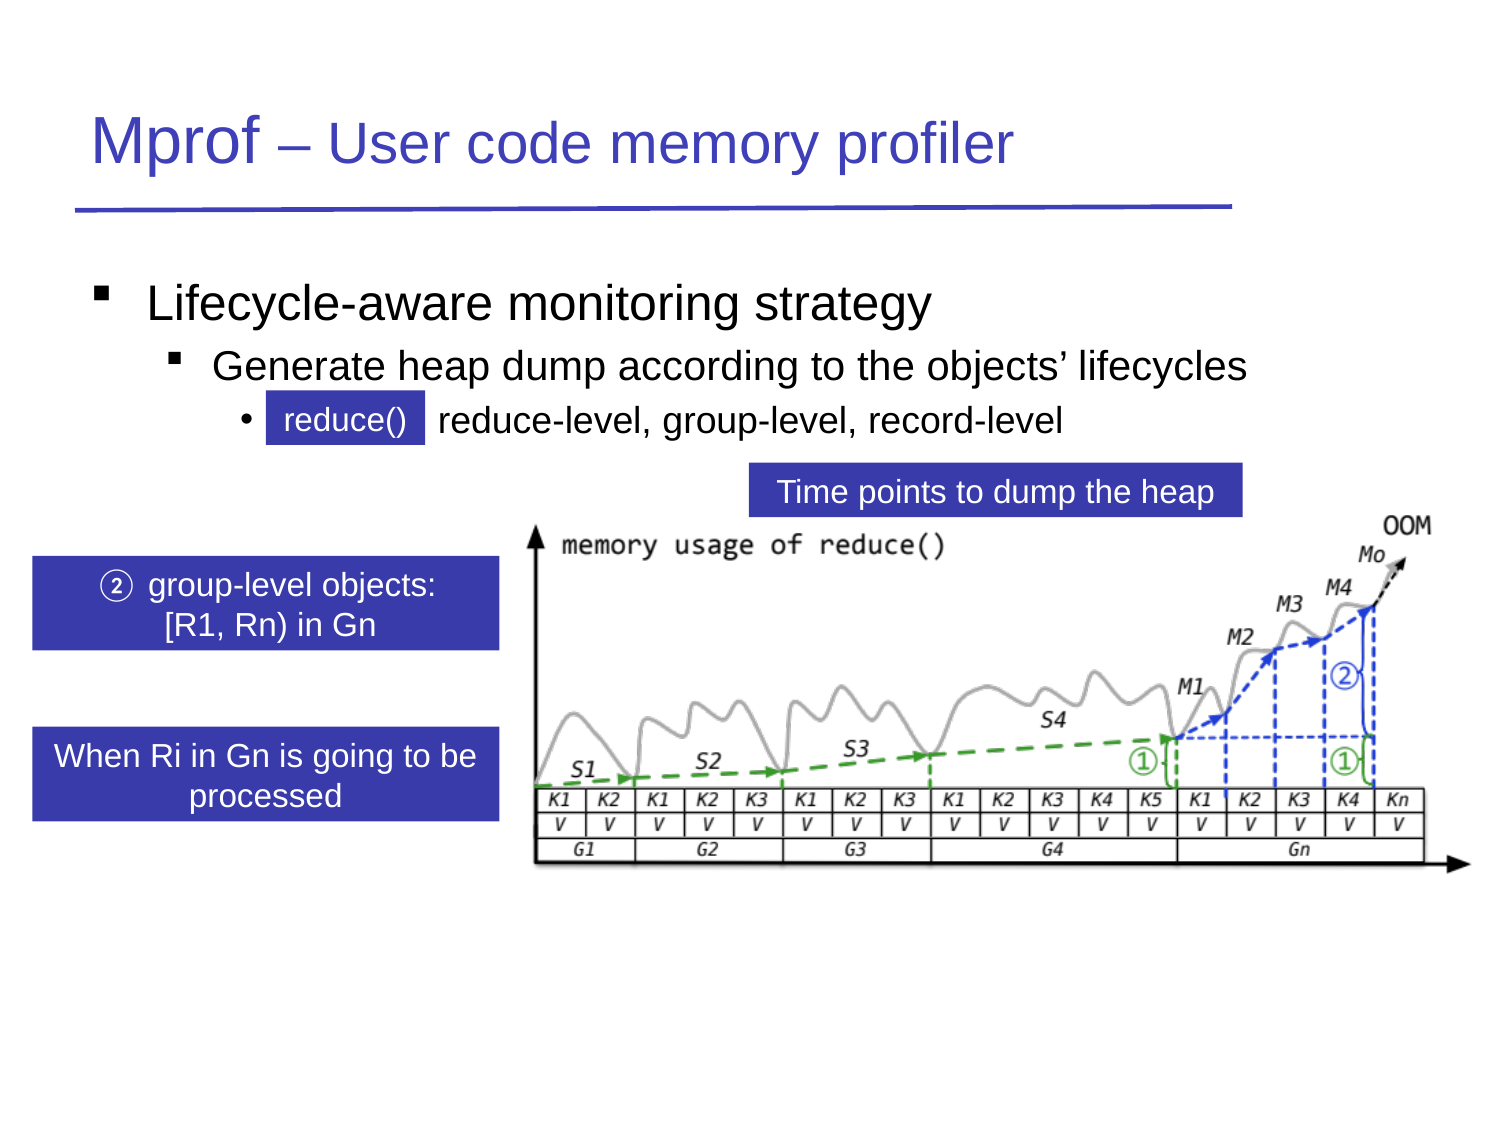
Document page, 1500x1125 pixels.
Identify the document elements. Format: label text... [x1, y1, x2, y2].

text_box When Ri in Gn is going to be processed [32, 726, 500, 822]
text_box ② group-level objects: [R1, Rn) in Gn [32, 555, 500, 651]
text_box Mprof – User code memory profiler [74, 67, 1425, 207]
text_box Time points to dump the heap [748, 462, 1243, 502]
picture [525, 503, 1500, 875]
text_box reduce() [265, 390, 426, 445]
list Lifecycle-aware monitoring strategy Generate heap dump according to the objects’ lifecycles map(): reduce-level, group-level, record-level [75, 262, 1425, 1005]
